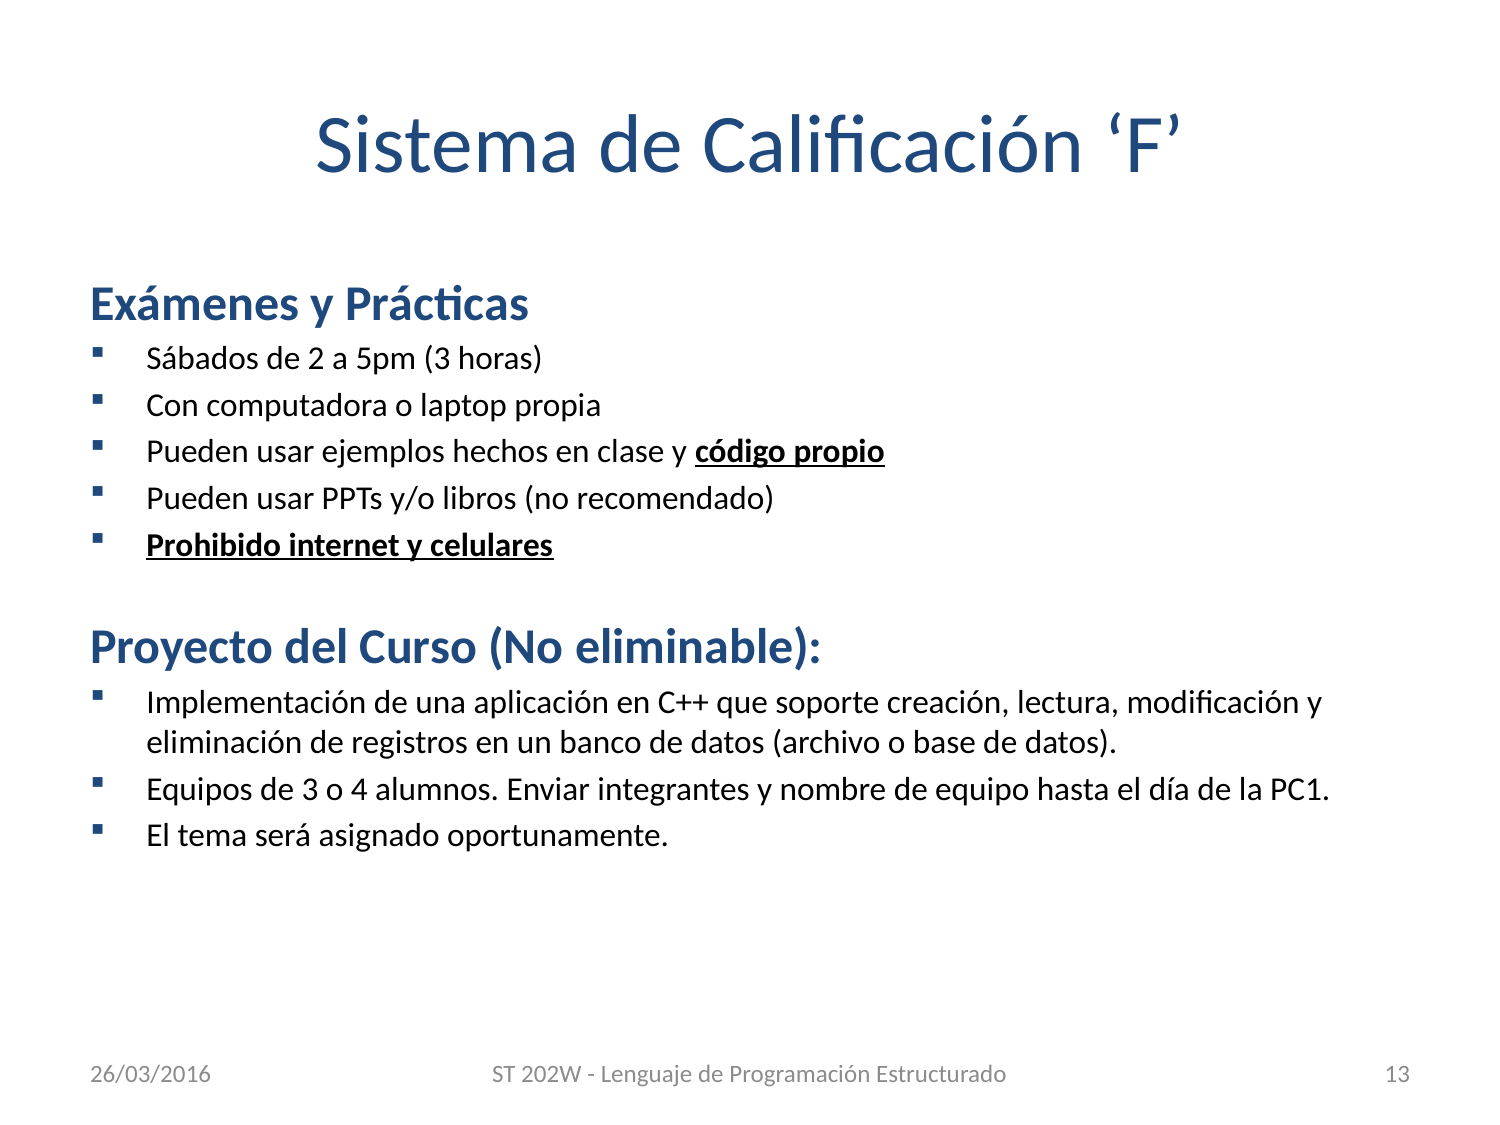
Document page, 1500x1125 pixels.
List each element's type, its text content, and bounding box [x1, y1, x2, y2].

title Sistema de Calificación ‘F’ [75, 45, 1425, 233]
footer ST 202W - Lenguaje de Programación Estructurado [462, 1042, 1038, 1103]
list Exámenes y Prácticas Sábados de 2 a 5pm (3 horas) Con computadora o laptop propia Pueden usar ejemplos hechos en clase y código propio Pueden usar PPTs y/o libros (no recomendado) Prohibido internet y celulares Proyecto del Curso (No eliminable): Implementación de una aplicación en C++ que soporte creación, lectura, modificación y eliminación de registros en un banco de datos (archivo o base de datos). Equipos de 3 o 4 alumnos. Enviar integrantes y nombre de equipo hasta el día de la PC1. El tema será asignado oportunamente. [75, 262, 1425, 1005]
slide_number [75, 1042, 425, 1103]
slide_number 13 [1074, 1042, 1425, 1103]
